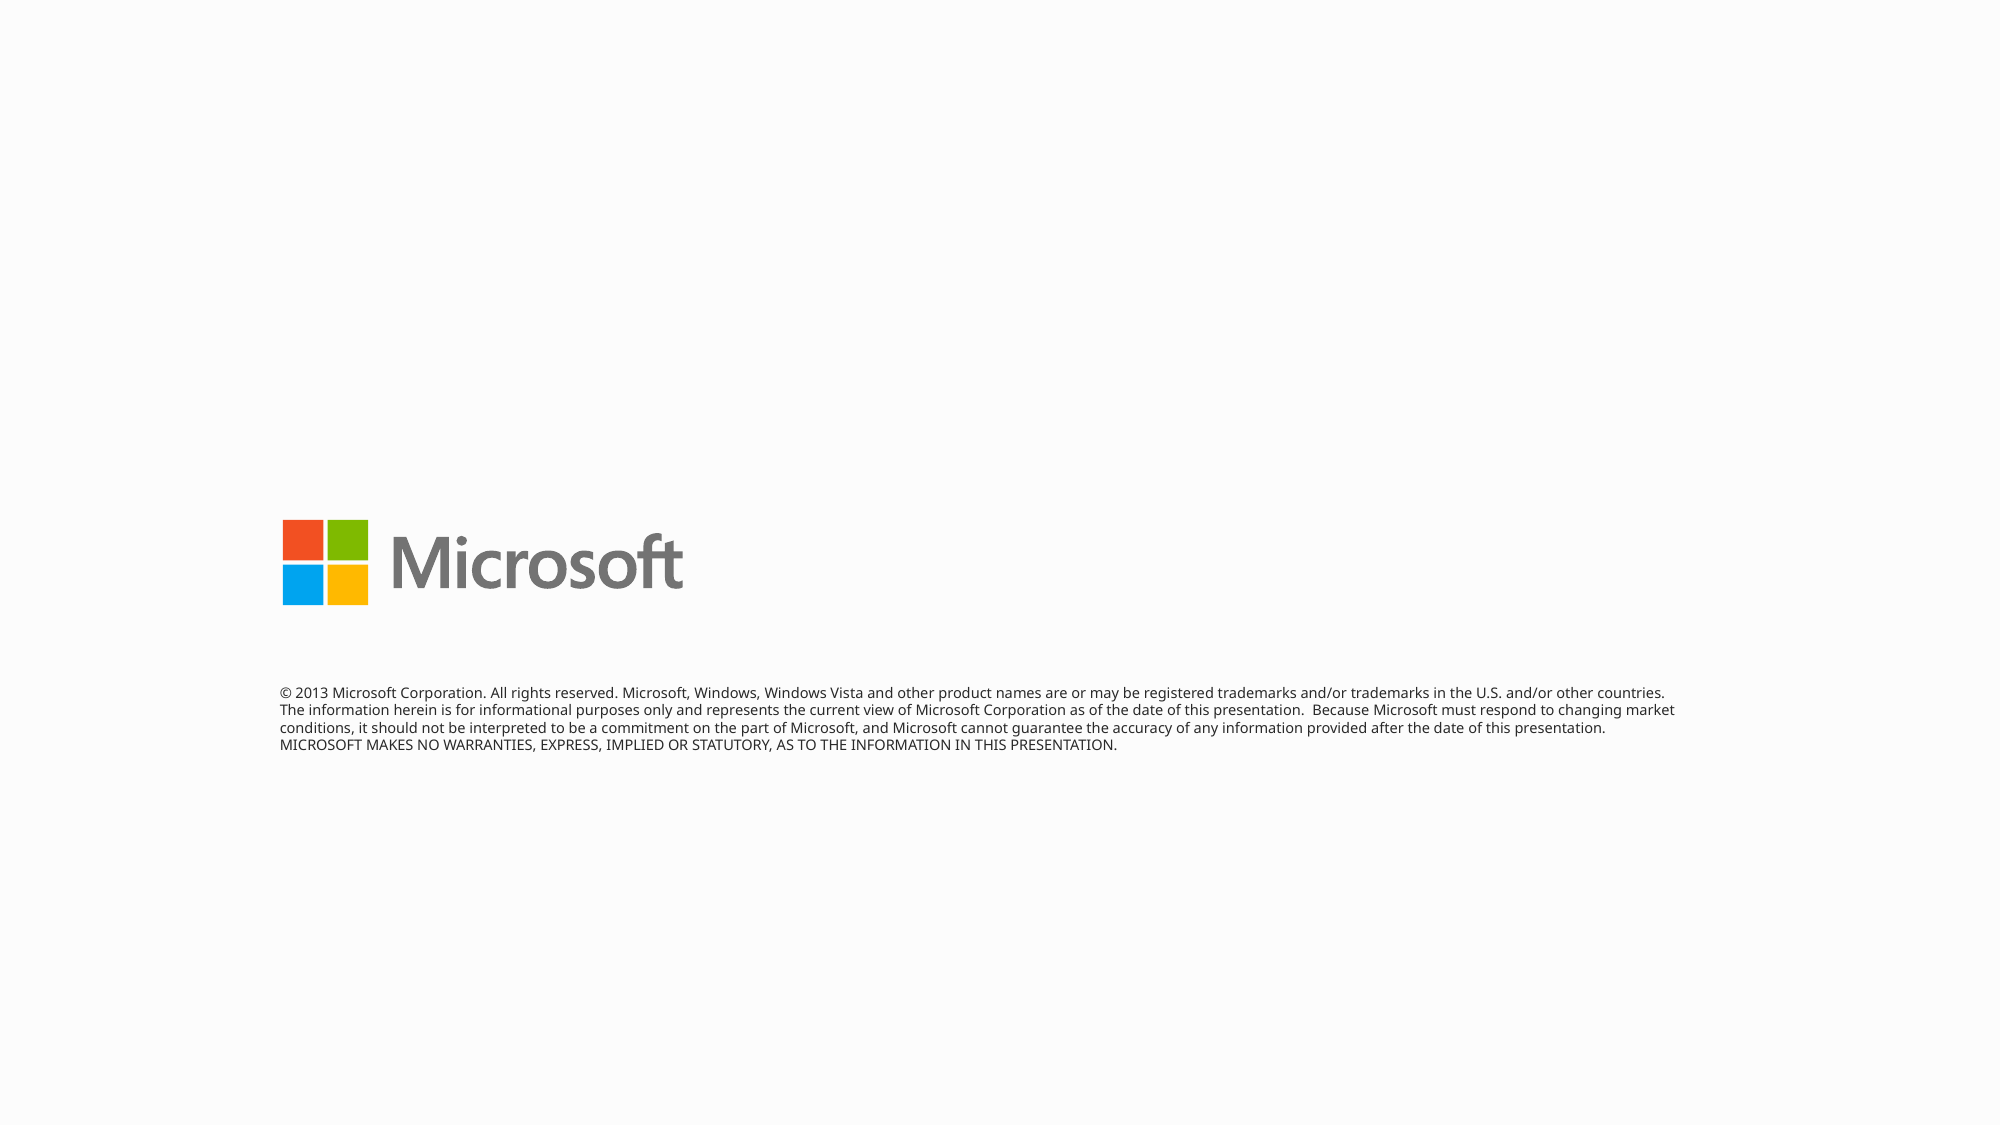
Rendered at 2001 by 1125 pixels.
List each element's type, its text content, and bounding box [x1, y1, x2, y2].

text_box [282, 519, 683, 606]
text_box © 2013 Microsoft Corporation. All rights reserved. Microsoft, Windows, Windows Vista and other product names are or may be registered trademarks and/or trademarks in the U.S. and/or other countries. The information herein is for informational purposes only and represents the current view of Microsoft Corporation as of the date of this presentation. Because Microsoft must respond to changing market conditions, it should not be interpreted to be a commitment on the part of Microsoft, and Microsoft cannot guarantee the accuracy of any information provided after the date of this presentation. MICROSOFT MAKES NO WARRANTIES, EXPRESS, IMPLIED OR STATUTORY, AS TO THE INFORMATION IN THIS PRESENTATION. [250, 660, 1715, 777]
